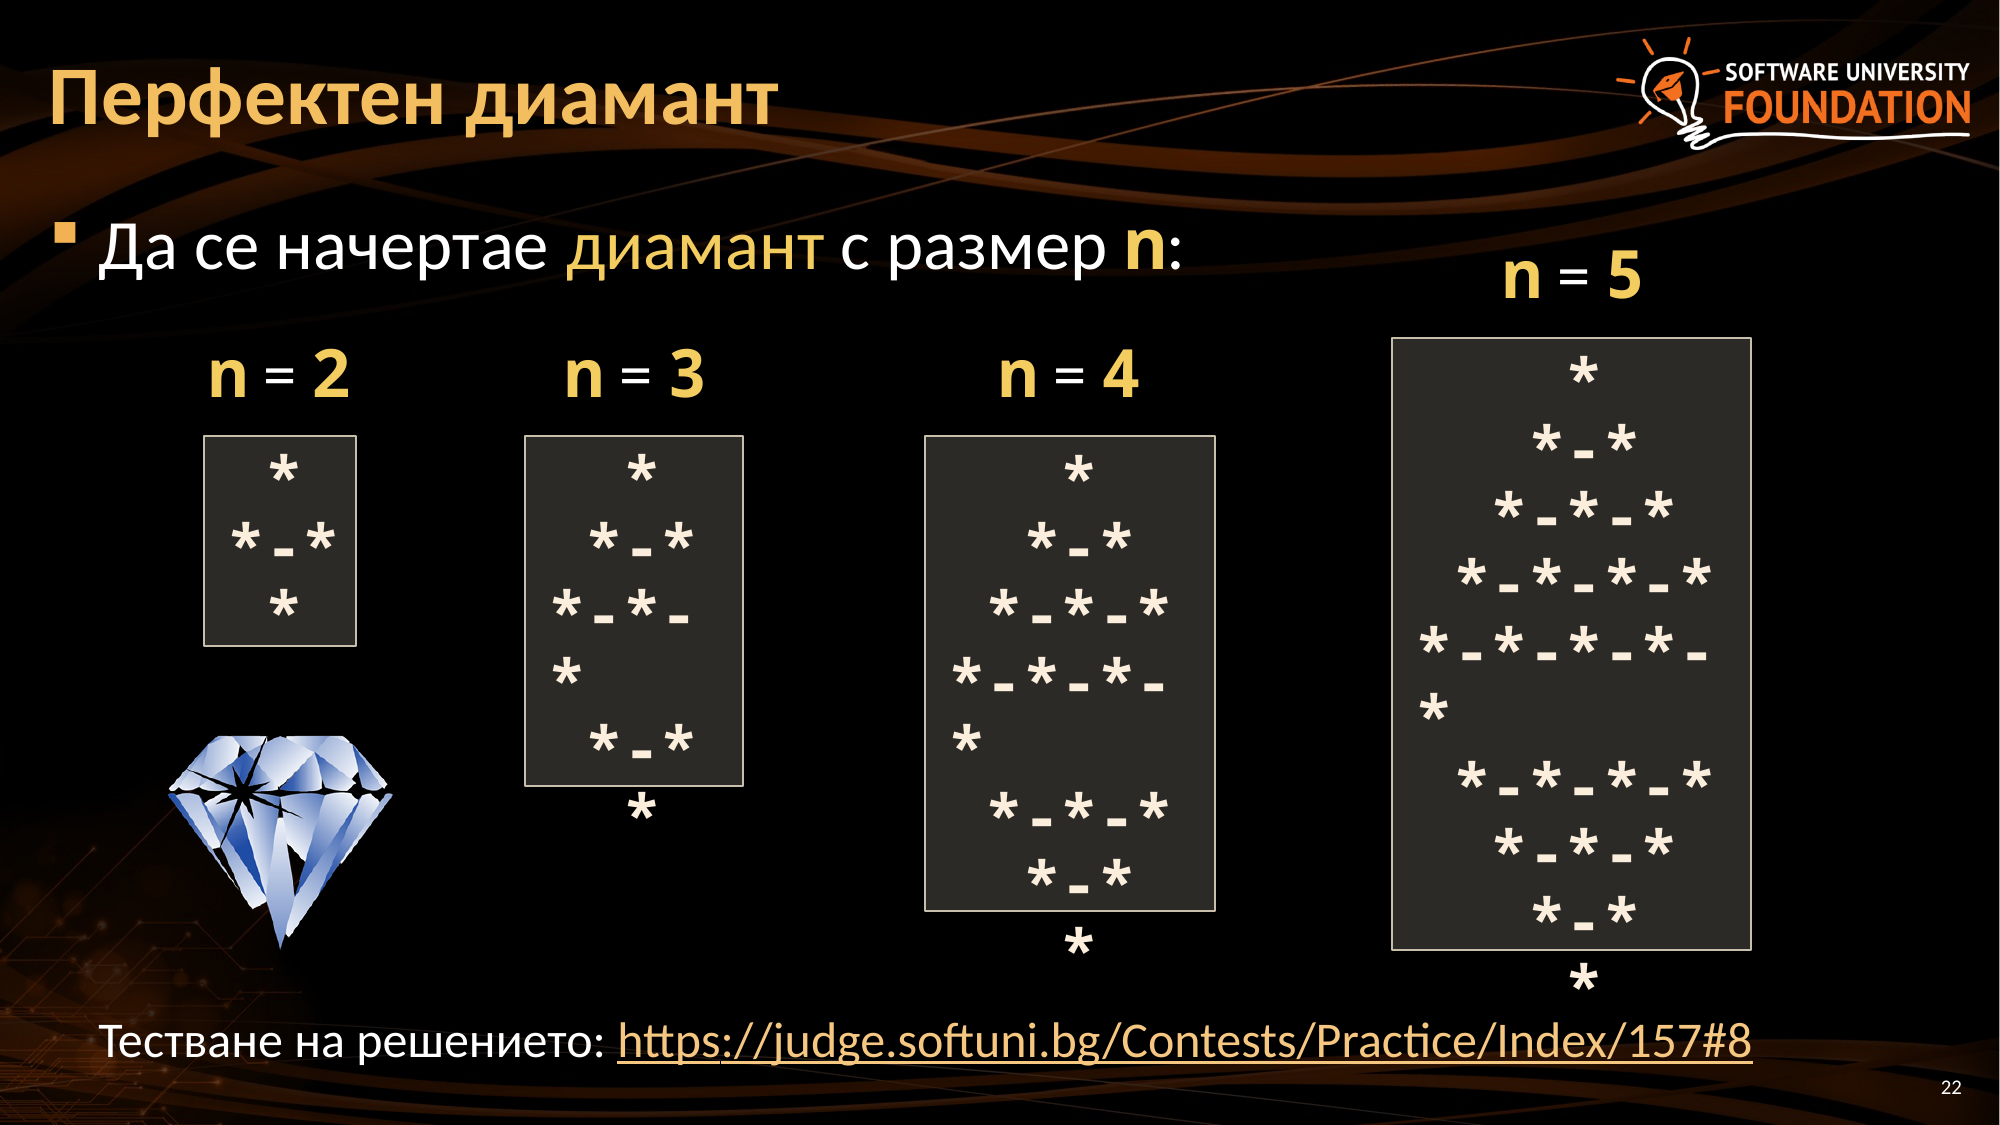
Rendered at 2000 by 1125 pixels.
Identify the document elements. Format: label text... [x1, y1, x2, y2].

text_box * *-* * [204, 436, 356, 647]
list Да се начертае диамант с размер n: [31, 188, 1968, 1103]
text_box n = 4 [924, 323, 1216, 419]
text_box Тестване на решението: https://judge.softuni.bg/Contests/Practice/Index/157#8 [83, 999, 1900, 1075]
text_box * *-* *-*-* *-* * [524, 436, 744, 786]
text_box * *-* *-*-* *-*-*-* *-*-*-*-* *-*-*-* *-*-* *-* * [1392, 337, 1752, 950]
text_box n = 5 [1396, 224, 1752, 320]
text_box * *-* *-*-* *-*-*-* *-*-* *-* * [924, 436, 1216, 911]
title Перфектен диамант [30, 6, 1602, 189]
text_box n = 2 [162, 323, 398, 419]
picture [0, 0, 2000, 1125]
text_box n = 3 [528, 323, 744, 419]
